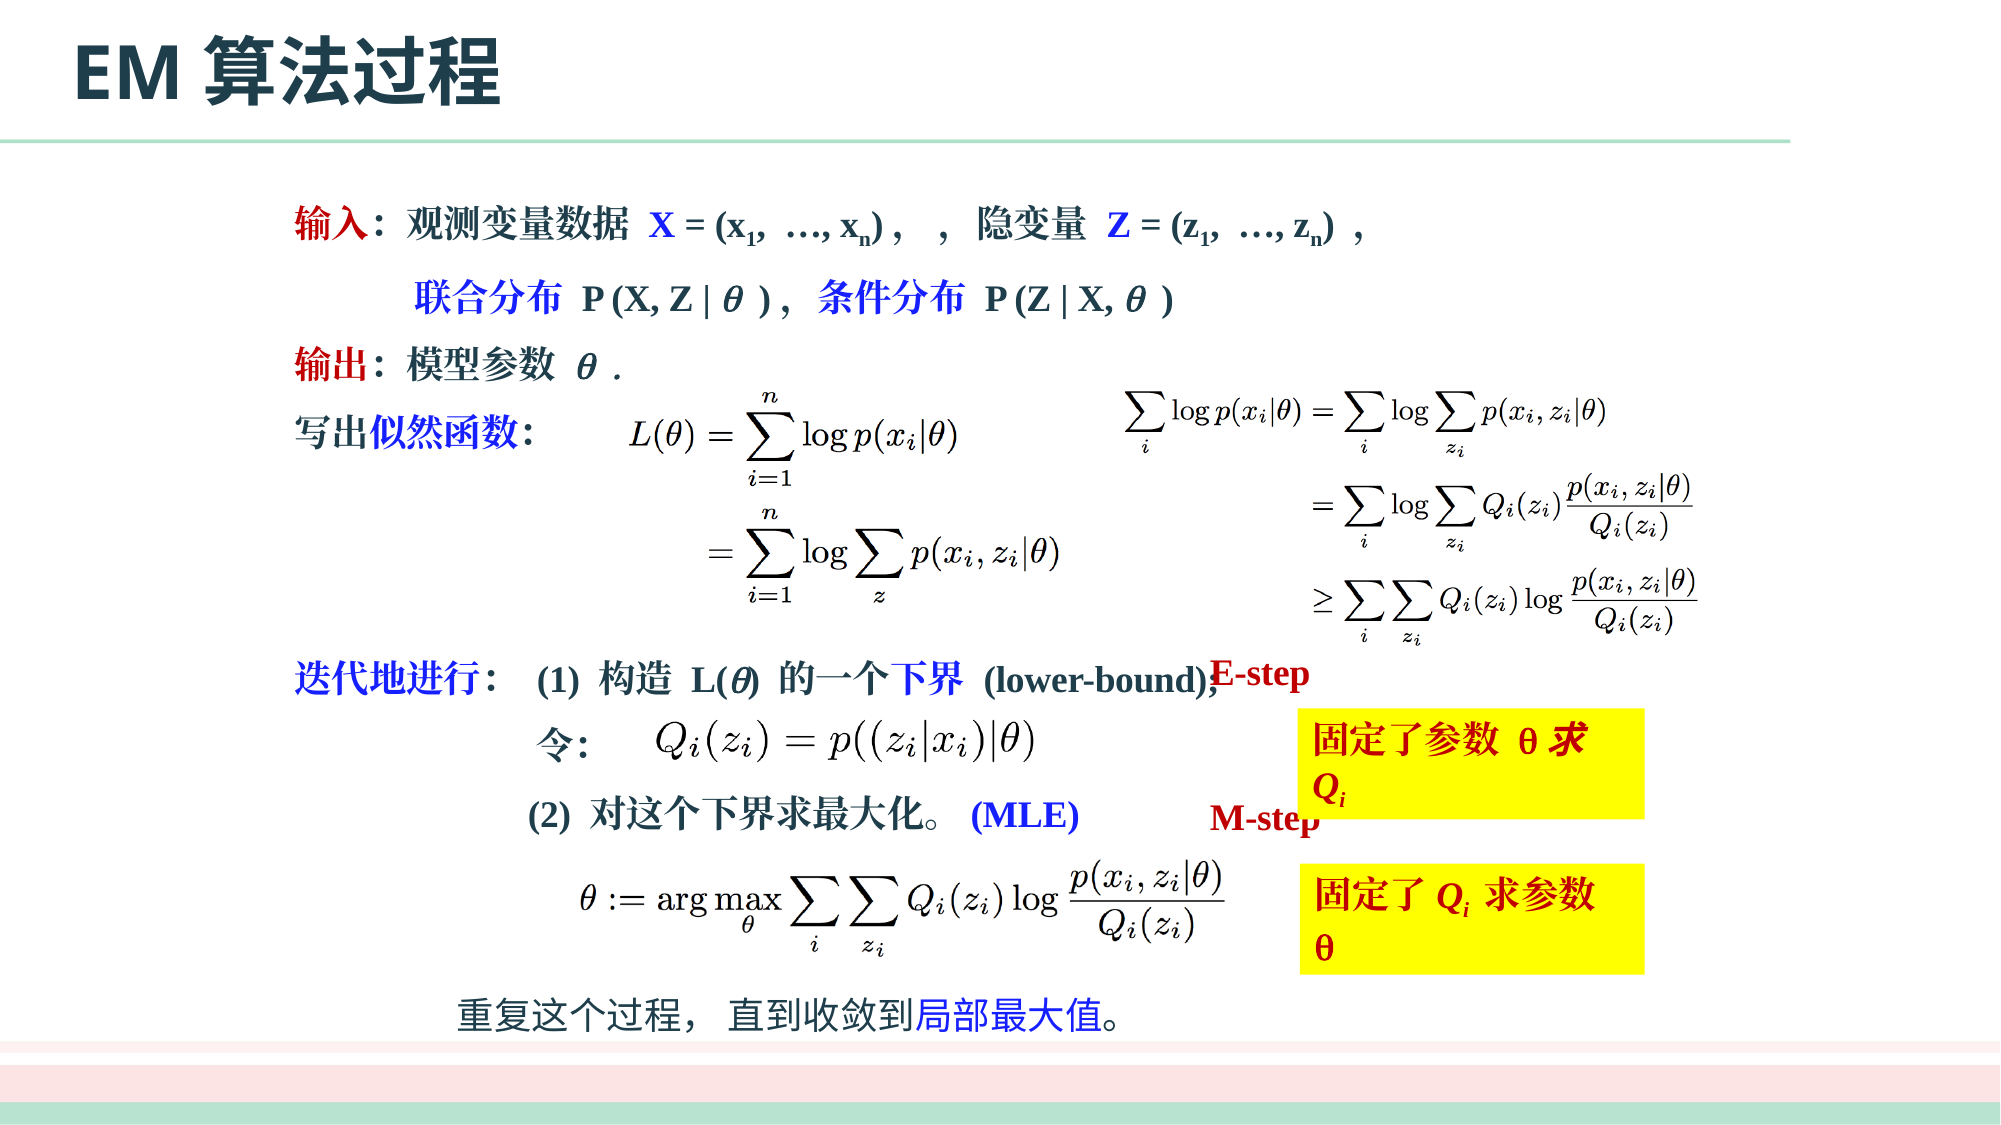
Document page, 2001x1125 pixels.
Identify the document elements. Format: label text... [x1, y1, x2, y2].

text_box E-step [1195, 650, 1326, 701]
text_box M-step [1195, 785, 1336, 846]
title EM算法过程 [56, 11, 1782, 140]
picture [0, 0, 2001, 1125]
text_box 输入：观测变量数据 X = (x1, …, xn)， ，隐变量 Z = (z1, …, zn) ， 联合分布 P (X, Z | q )，条件分布 P (Z | X, q ) 输出：模型参数 q . 写出似然函数： [280, 140, 1738, 461]
text_box 固定了参数 q求 Qi [1297, 708, 1645, 820]
text_box 固定了Qi 求参数 q [1299, 863, 1645, 975]
text_box 迭代地进行： (1) 构造 L(q) 的一个下界 (lower-bound); 令： (2) 对这个下界求最大化。(MLE) 重复这个过程， 直到收敛到局部最大值。 [280, 625, 1300, 1045]
